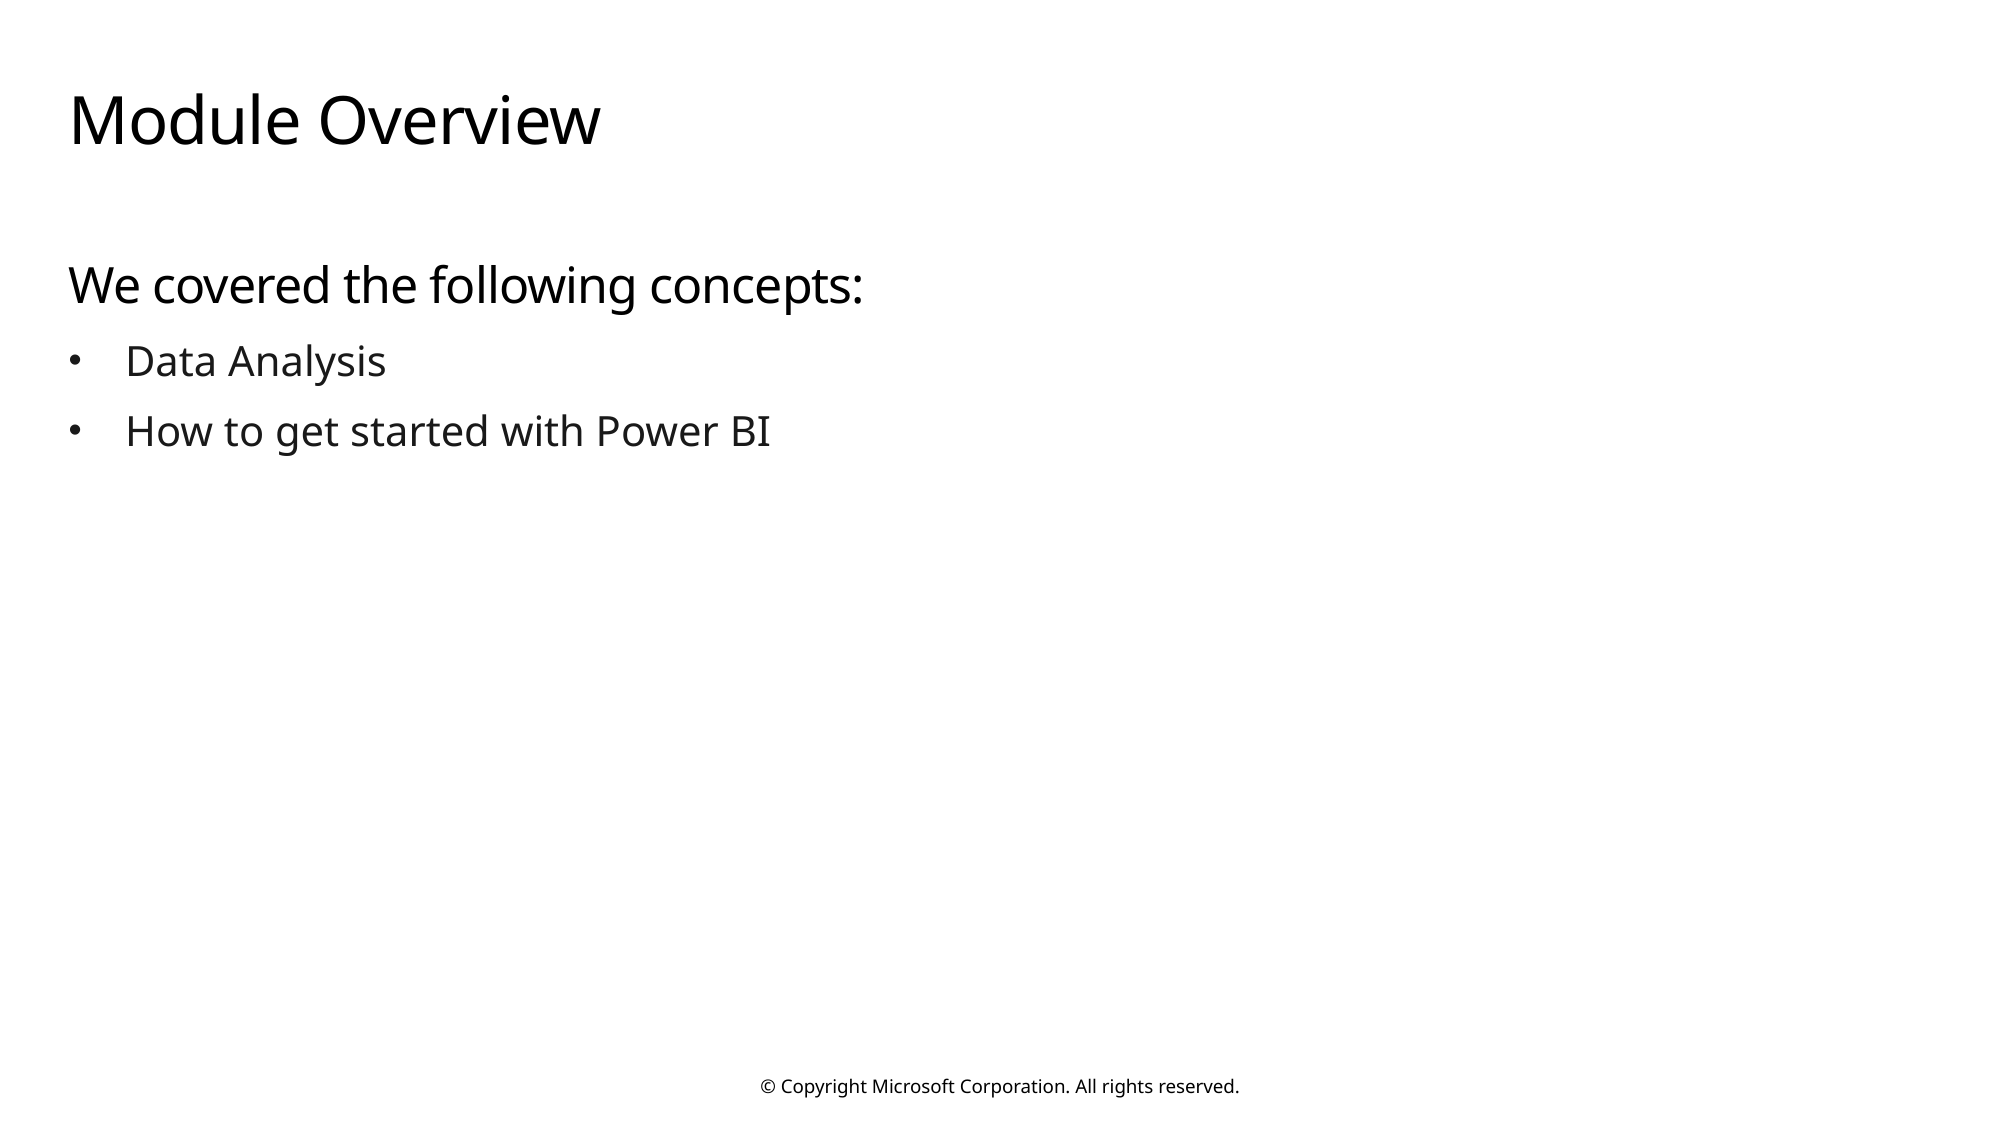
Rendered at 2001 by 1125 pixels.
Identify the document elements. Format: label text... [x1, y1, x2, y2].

title Module Overview [68, 72, 1930, 184]
list We covered the following concepts: Data Analysis How to get started with Power BI [68, 238, 1930, 473]
